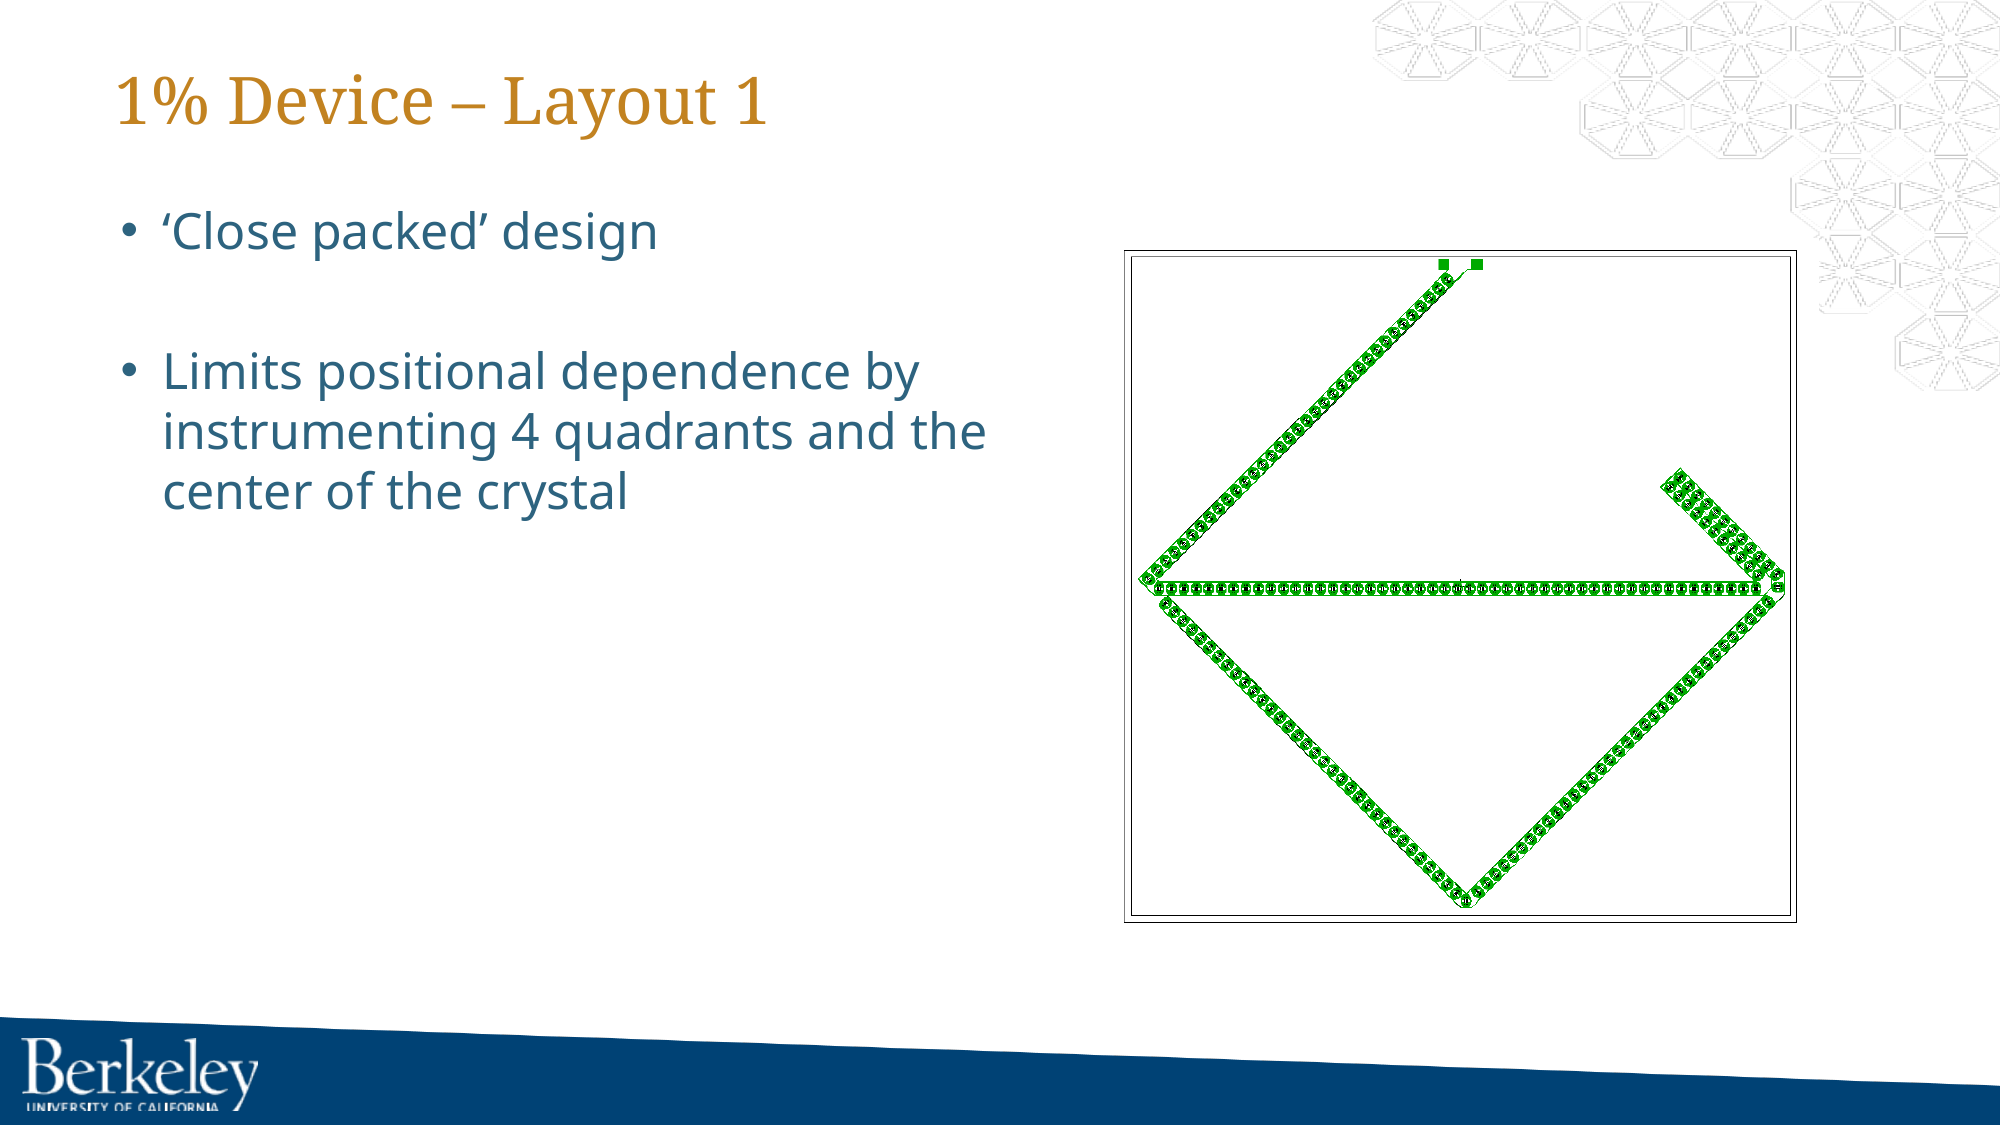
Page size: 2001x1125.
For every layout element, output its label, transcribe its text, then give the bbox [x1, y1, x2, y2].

list ‘Close packed’ design Limits positional dependence by instrumenting 4 quadrants and the center of the crystal [105, 192, 1093, 913]
title 1% Device – Layout 1 [99, 3, 1799, 193]
picture [1108, 237, 1820, 933]
